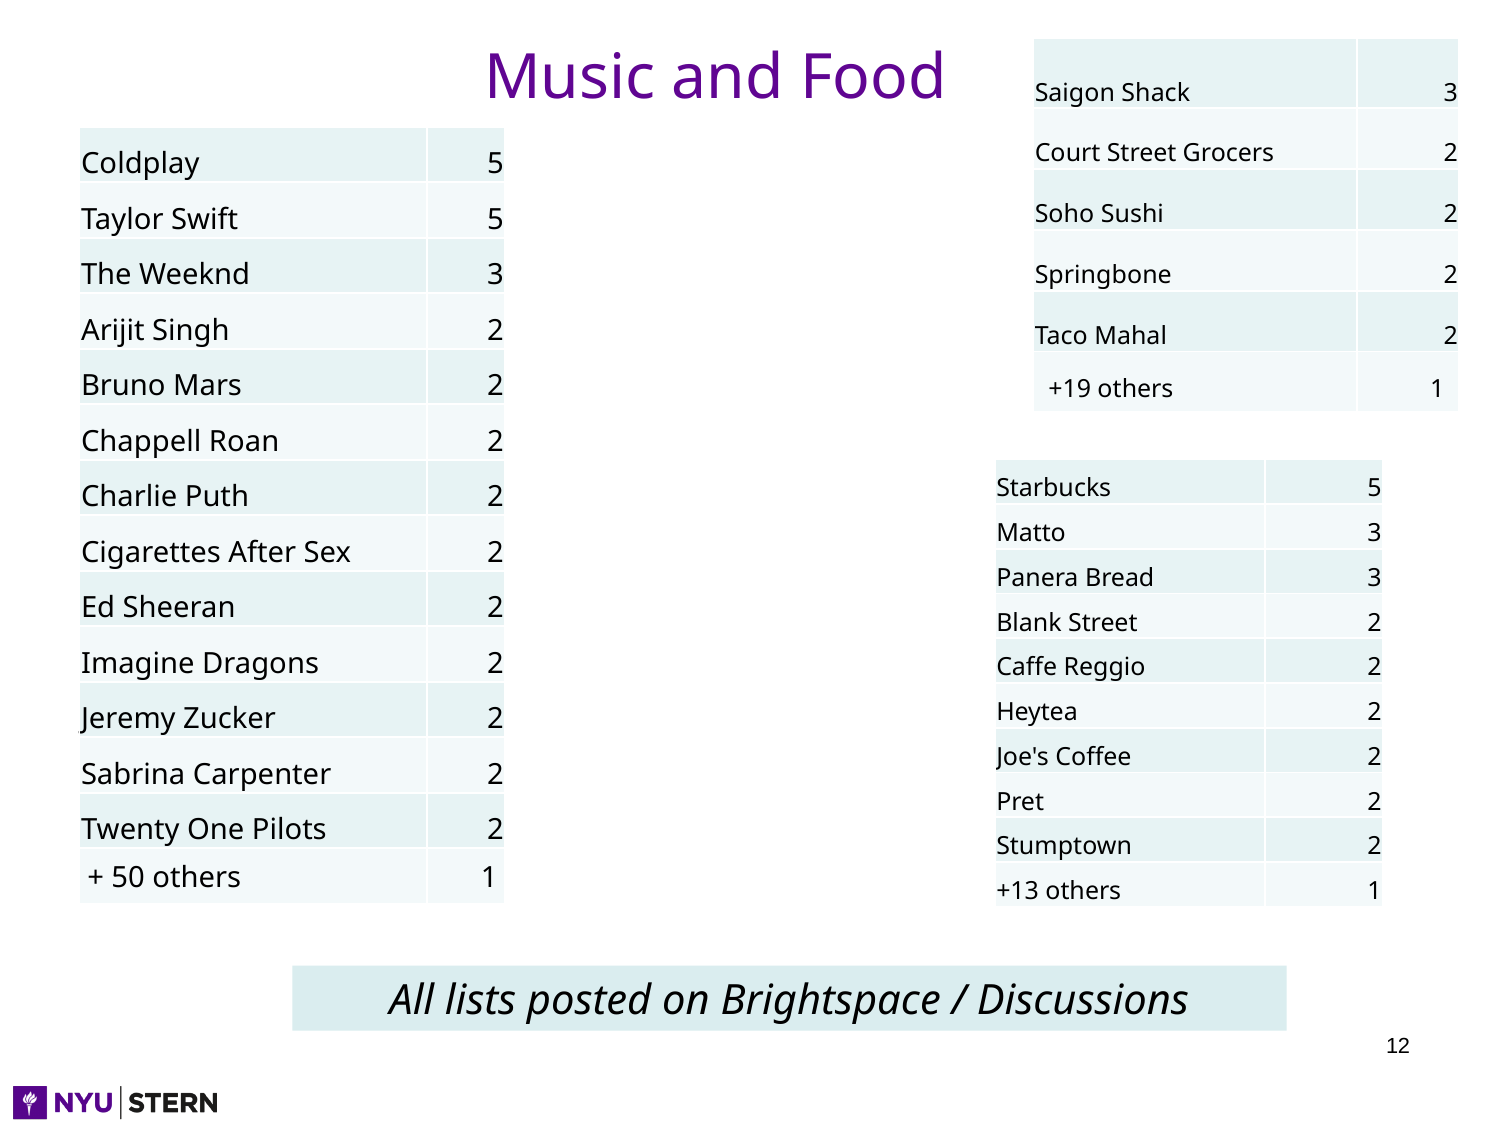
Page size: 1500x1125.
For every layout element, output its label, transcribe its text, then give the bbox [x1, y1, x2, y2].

table_cell 2 [1266, 729, 1382, 772]
table_cell 1 [1266, 863, 1382, 906]
table_cell Joe's Coffee [996, 729, 1264, 772]
table_cell Arijit Singh [80, 294, 426, 348]
table_cell 2 [428, 794, 504, 847]
table_header 3 [1358, 39, 1458, 107]
table_cell 2 [1266, 639, 1382, 682]
table_cell Heytea [996, 684, 1264, 727]
table_cell Cigarettes After Sex [80, 516, 426, 570]
table_cell Taco Mahal [1034, 292, 1356, 351]
table_cell Soho Sushi [1034, 170, 1356, 229]
table_cell Stumptown [996, 818, 1264, 861]
table_cell 2 [428, 350, 504, 403]
table_cell Charlie Puth [80, 461, 426, 514]
table_cell 3 [1266, 505, 1382, 548]
table_cell Blank Street [996, 594, 1264, 637]
table_cell Sabrina Carpenter [80, 738, 426, 792]
table_cell Pret [996, 773, 1264, 816]
table_header Starbucks [996, 460, 1264, 503]
table_cell Twenty One Pilots [80, 794, 426, 847]
table_cell 2 [428, 461, 504, 514]
table_cell Imagine Dragons [80, 627, 426, 681]
table_cell Jeremy Zucker [80, 683, 426, 736]
table_cell 2 [1358, 109, 1458, 168]
table_cell Bruno Mars [80, 350, 426, 403]
table_cell 2 [1358, 292, 1458, 351]
table_cell Panera Bread [996, 550, 1264, 593]
table_cell 2 [428, 738, 504, 792]
table_cell 2 [428, 627, 504, 681]
title Music and Food [40, 13, 1391, 134]
table_cell Court Street Grocers [1034, 109, 1356, 168]
table_header 5 [428, 128, 504, 181]
table_cell 2 [428, 572, 504, 625]
table_cell +13 others [996, 863, 1264, 906]
table_cell 1 [428, 849, 504, 903]
table_cell Matto [996, 505, 1264, 548]
picture [0, 1038, 230, 1125]
table_cell 2 [1266, 818, 1382, 861]
table_cell 2 [428, 294, 504, 348]
table_cell Ed Sheeran [80, 572, 426, 625]
table_header Coldplay [80, 128, 426, 181]
table_cell Chappell Roan [80, 405, 426, 459]
table_cell Springbone [1034, 231, 1356, 290]
table_cell +19 others [1034, 352, 1356, 411]
text_box All lists posted on Brightspace / Discussions [292, 965, 1287, 1031]
table_cell 1 [1358, 352, 1458, 411]
table_cell 2 [428, 405, 504, 459]
table_cell 2 [1266, 773, 1382, 816]
table_cell 3 [1266, 550, 1382, 593]
table_cell 2 [1266, 684, 1382, 727]
table_cell + 50 others [80, 849, 426, 903]
table_cell Taylor Swift [80, 183, 426, 237]
table_cell 5 [428, 183, 504, 237]
table_cell 2 [1358, 231, 1458, 290]
table_cell 2 [1266, 594, 1382, 637]
slide_number ‹#› [1074, 1024, 1425, 1103]
table_cell 2 [428, 516, 504, 570]
table_header 5 [1266, 460, 1382, 503]
table_cell Caffe Reggio [996, 639, 1264, 682]
table_header Saigon Shack [1034, 39, 1356, 107]
table_cell 2 [428, 683, 504, 736]
table_cell 3 [428, 239, 504, 292]
table_cell 2 [1358, 170, 1458, 229]
table_cell The Weeknd [80, 239, 426, 292]
